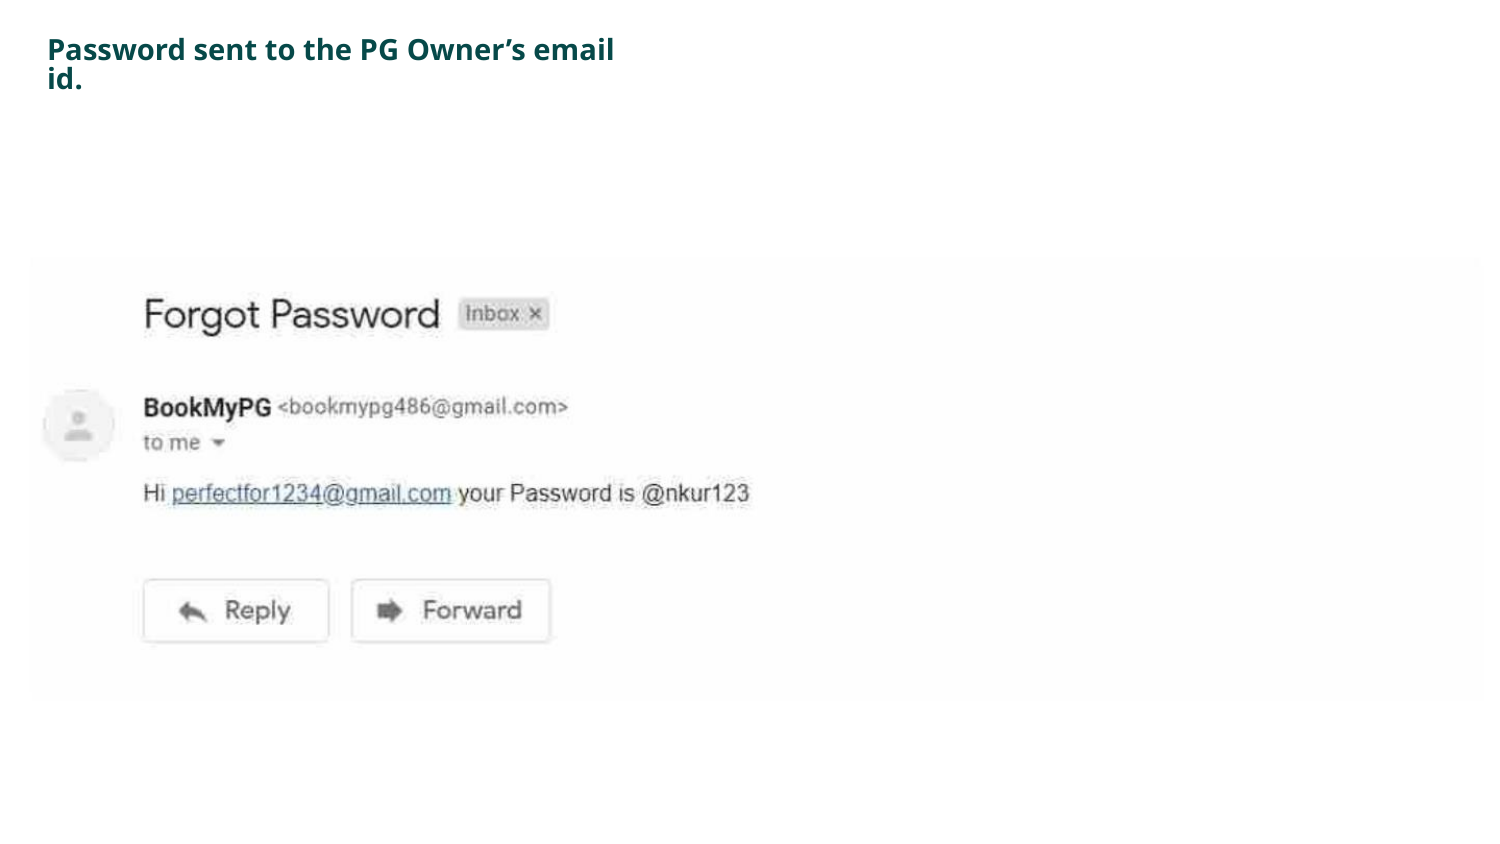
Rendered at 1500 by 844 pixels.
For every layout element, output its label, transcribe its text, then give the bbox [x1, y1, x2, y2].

text_box Password sent to the PG Owner’s email id. [47, 37, 651, 96]
text_box [0, 0, 1500, 844]
